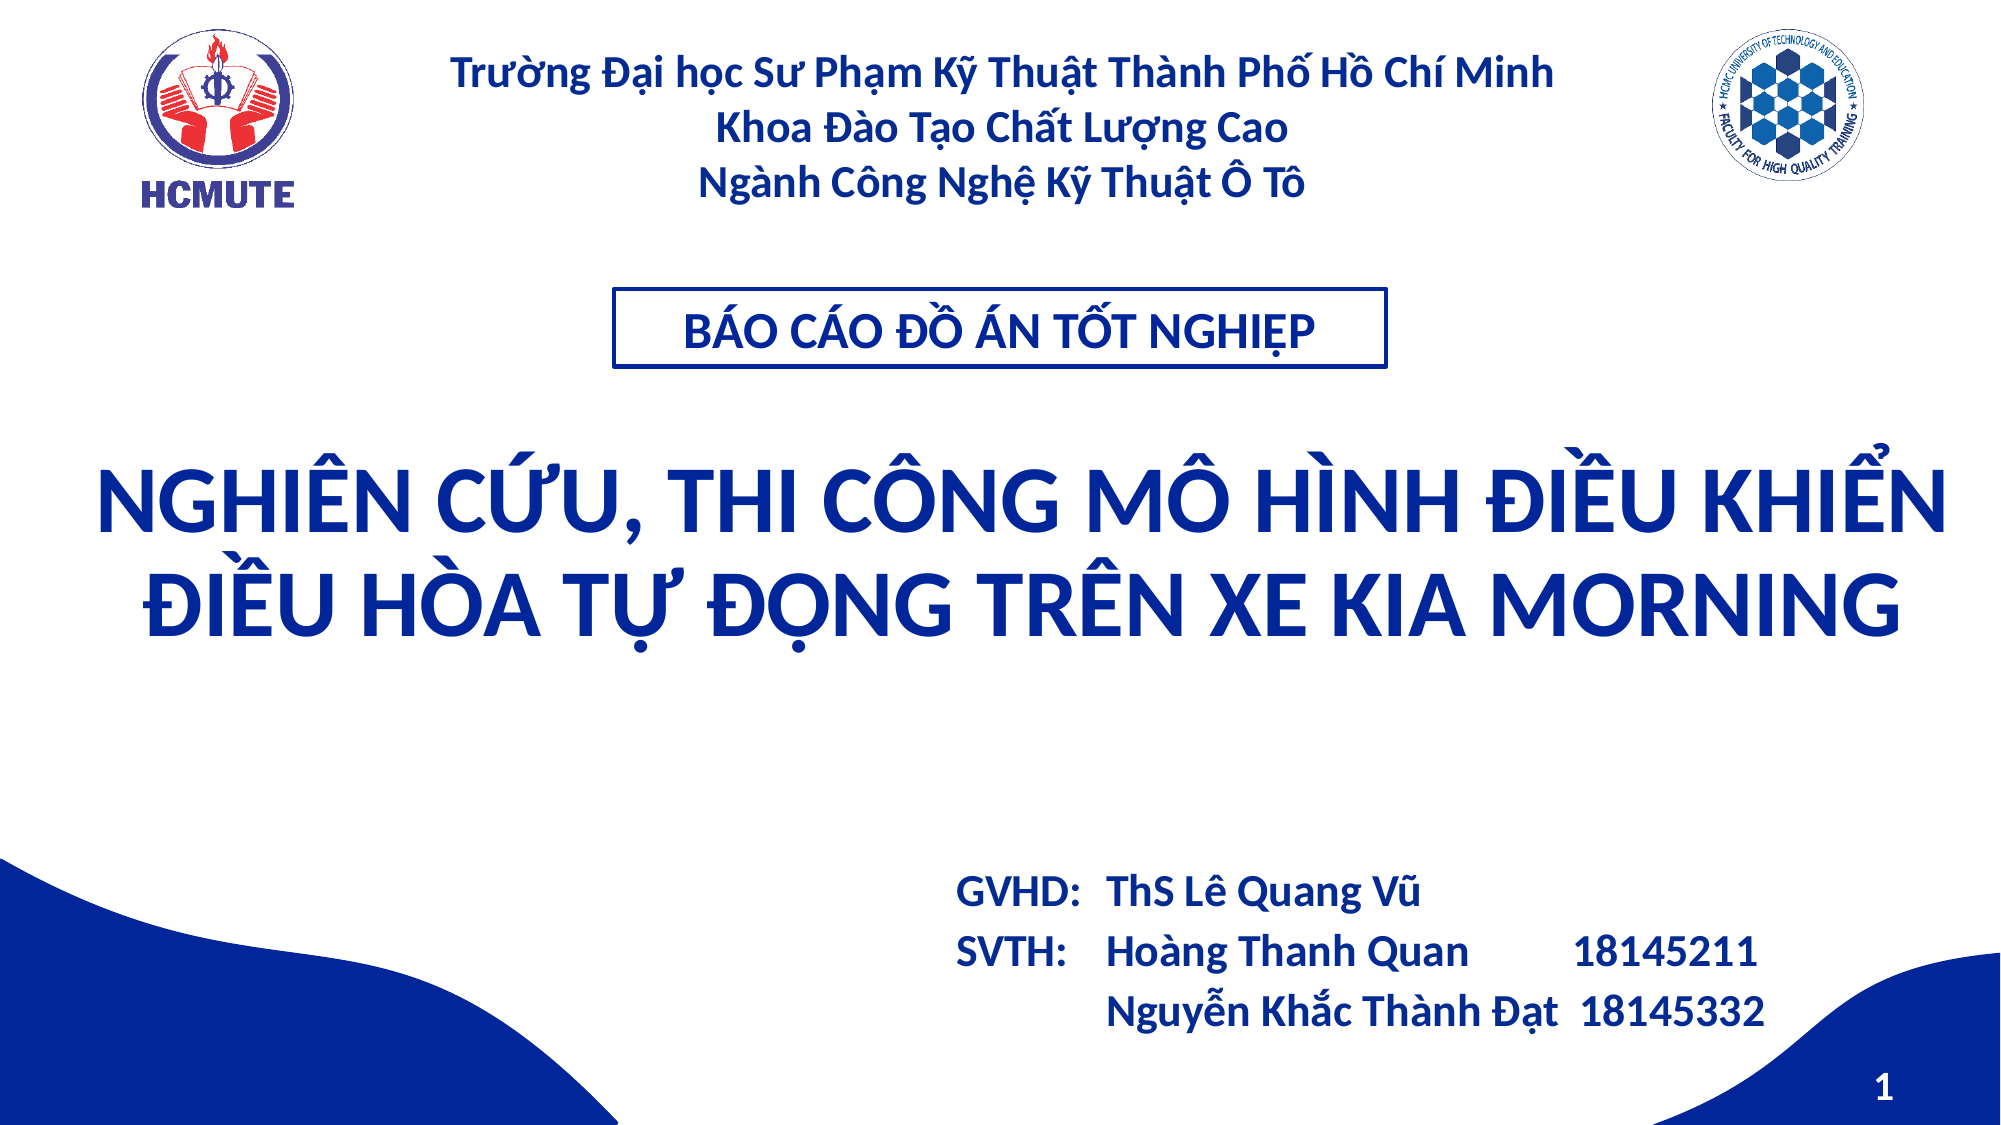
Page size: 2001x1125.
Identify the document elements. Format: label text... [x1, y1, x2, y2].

text_box BÁO CÁO ĐỒ ÁN TỐT NGHIỆP [613, 289, 1387, 367]
picture [142, 29, 294, 208]
slide_number 1 [1767, 1042, 2000, 1125]
text_box [0, 858, 619, 1125]
picture [1712, 29, 1864, 181]
text_box Trường Đại học Sư Phạm Kỹ Thuật Thành Phố Hồ Chí Minh Khoa Đào Tạo Chất Lượng Cao Ngành Công Nghệ Kỹ Thuật Ô Tô [421, 33, 1585, 214]
title NGHIÊN CỨU, THI CÔNG MÔ HÌNH ĐIỀU KHIỂN ĐIỀU HÒA TỰ ĐỘNG TRÊN XE KIA MORNING [61, 367, 1985, 665]
text_box GVHD: ThS Lê Quang Vũ SVTH: Hoàng Thanh Quan 18145211 Nguyễn Khắc Thành Đạt 18145332 [941, 847, 1831, 1044]
